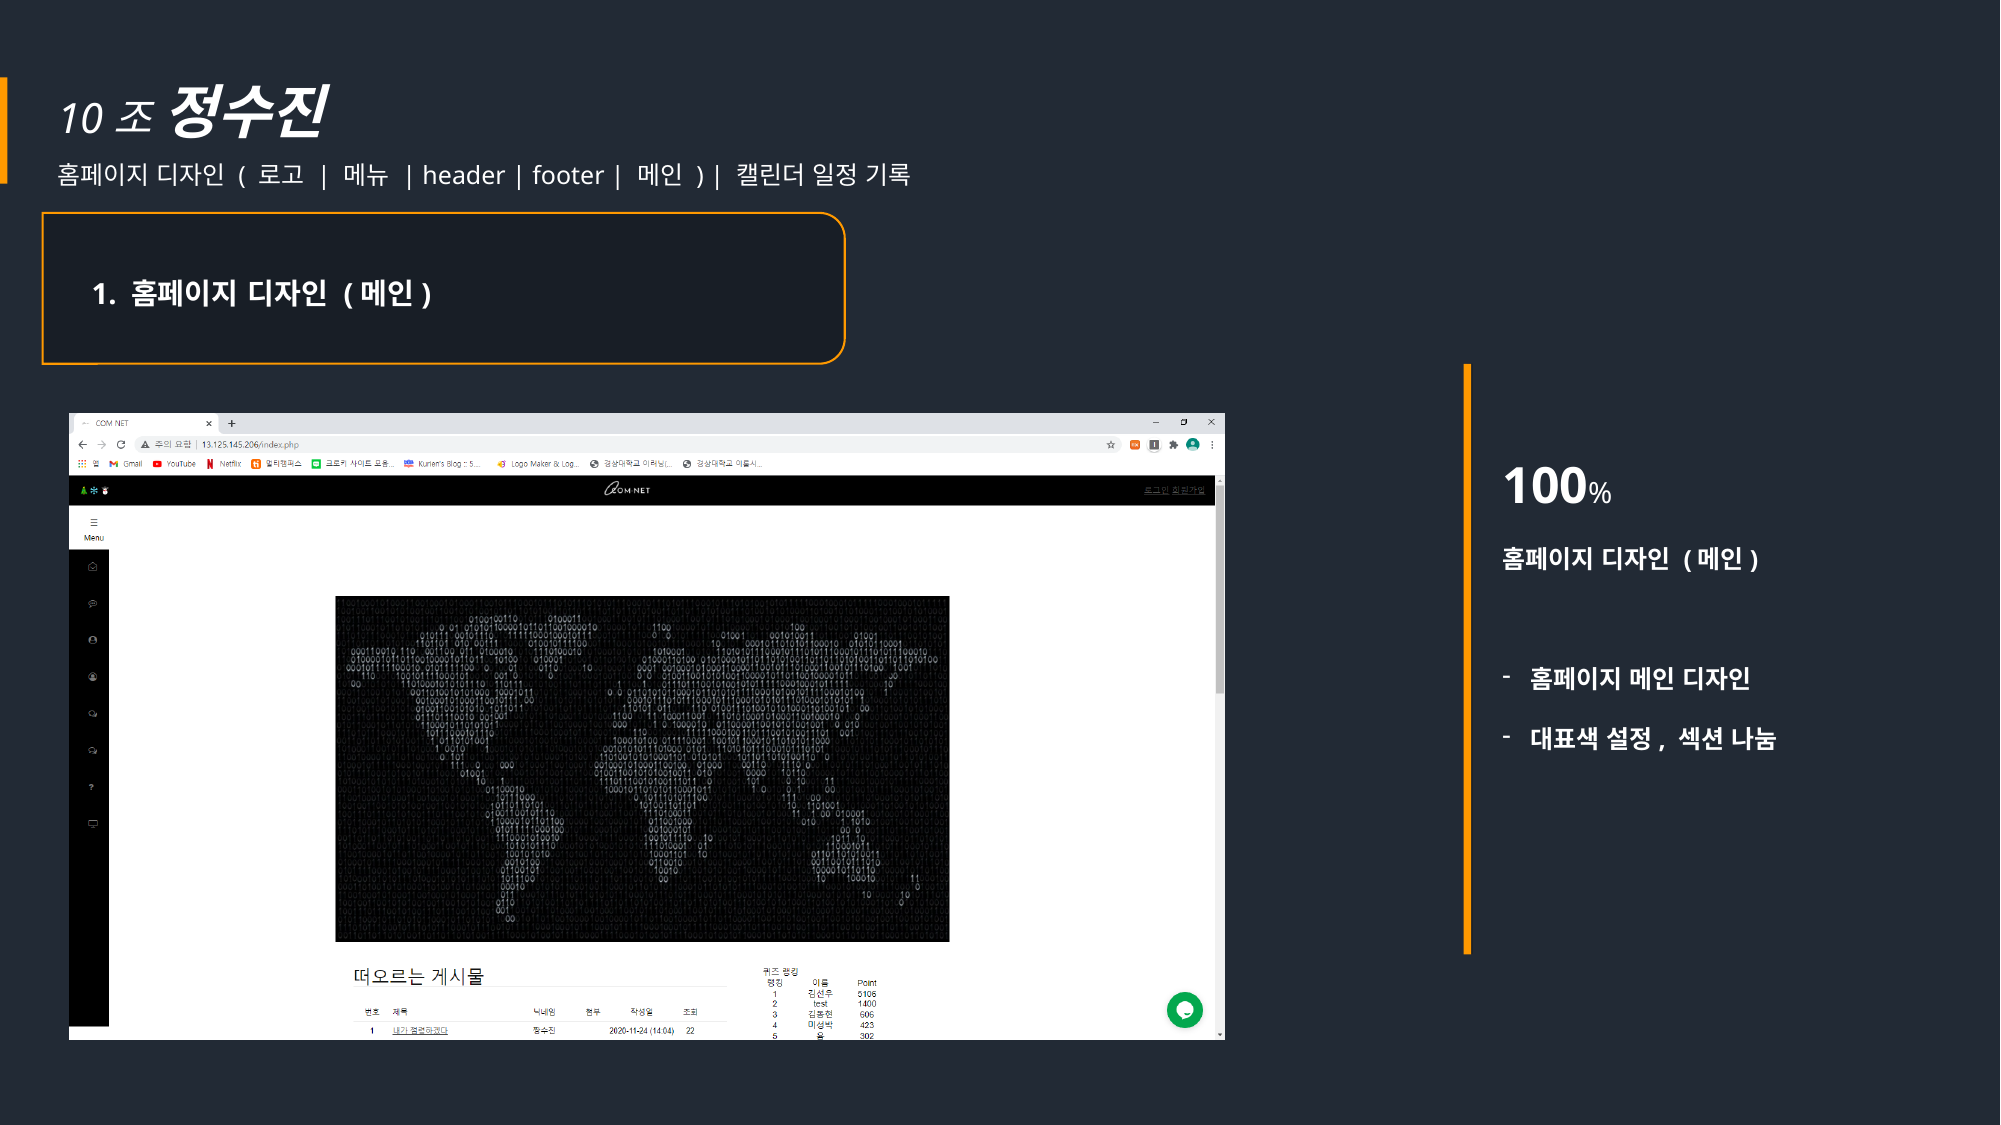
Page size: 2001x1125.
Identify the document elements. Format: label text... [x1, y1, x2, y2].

text_box 1. 홈페이지 디자인 (메인) [76, 250, 692, 318]
text_box [0, 76, 8, 185]
text_box 10조 정수진 홈페이지 디자인 ( 로고 | 메뉴 | header | footer | 메인 ) | 캘린더 일정 기록 [42, 32, 948, 198]
picture [69, 413, 1225, 1040]
text_box 100% 홈페이지 디자인 (메인) 홈페이지 메인 디자인 대표색 설정, 섹션 나눔 [1487, 446, 1934, 761]
text_box [41, 211, 846, 365]
text_box [1463, 363, 1472, 955]
